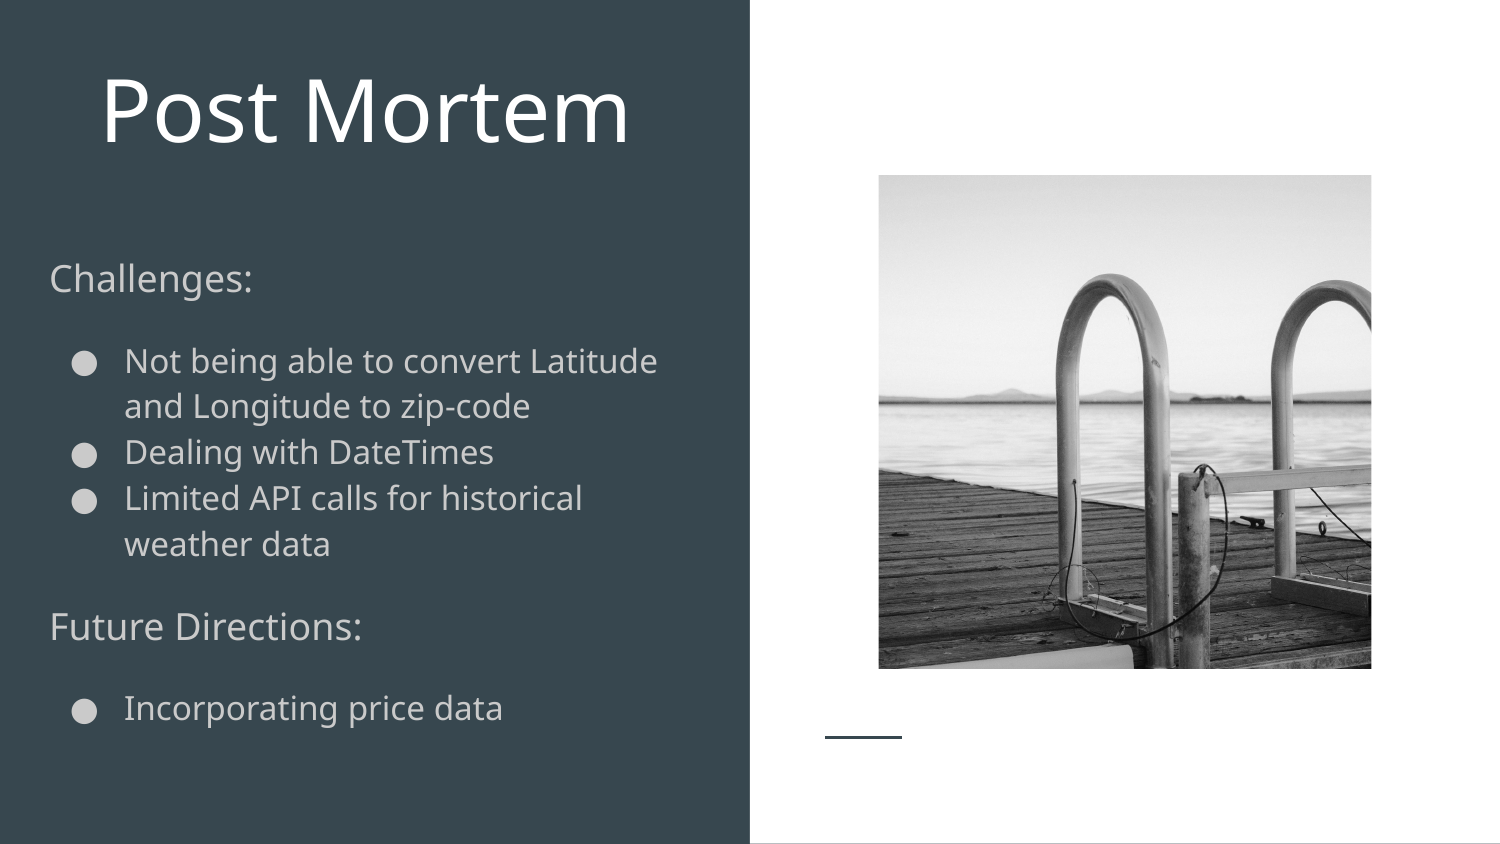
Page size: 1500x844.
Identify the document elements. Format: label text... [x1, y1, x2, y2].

title Post Mortem [34, 31, 698, 176]
subtitle Challenges: Not being able to convert Latitude and Longitude to zip-code Dealing with DateTimes Limited API calls for historical weather data Future Directions: Incorporating price data [34, 233, 698, 816]
picture [878, 175, 1372, 669]
